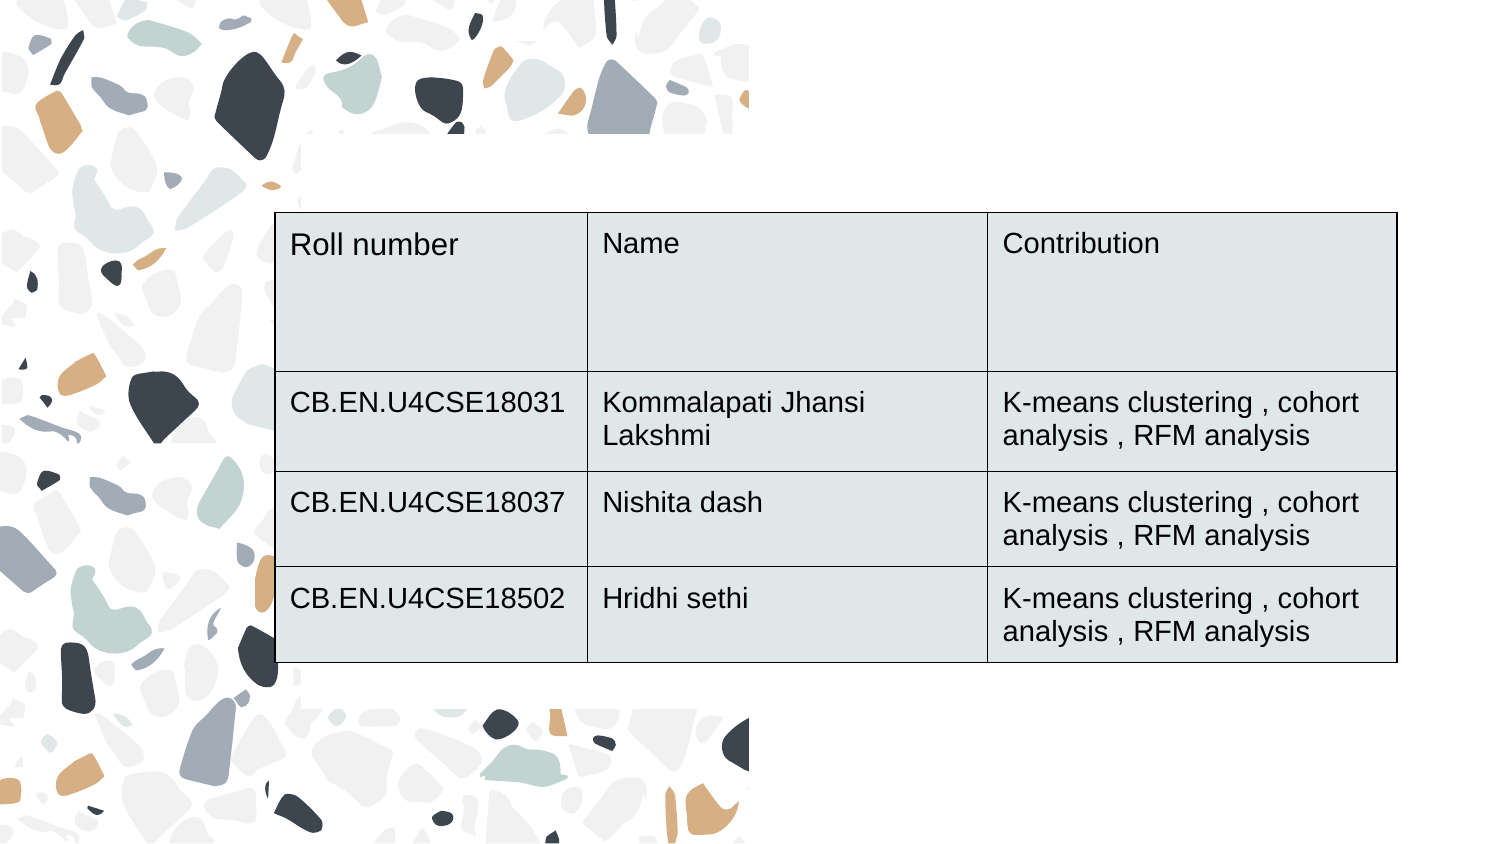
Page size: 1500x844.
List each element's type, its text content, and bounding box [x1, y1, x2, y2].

table_cell CB.EN.U4CSE18031 [276, 372, 587, 471]
table_cell K-means clustering , cohort analysis , RFM analysis [988, 567, 1396, 662]
table_header Contribution [988, 213, 1396, 371]
table_header Name [588, 213, 987, 371]
table_header Roll number [276, 213, 587, 371]
table_cell CB.EN.U4CSE18502 [276, 567, 587, 662]
table_cell Hridhi sethi [588, 567, 987, 662]
table_cell Kommalapati Jhansi Lakshmi [588, 372, 987, 471]
table_cell Nishita dash [588, 472, 987, 566]
table_cell K-means clustering , cohort analysis , RFM analysis [988, 472, 1396, 566]
table_cell CB.EN.U4CSE18037 [276, 472, 587, 566]
table_cell K-means clustering , cohort analysis , RFM analysis [988, 372, 1396, 471]
